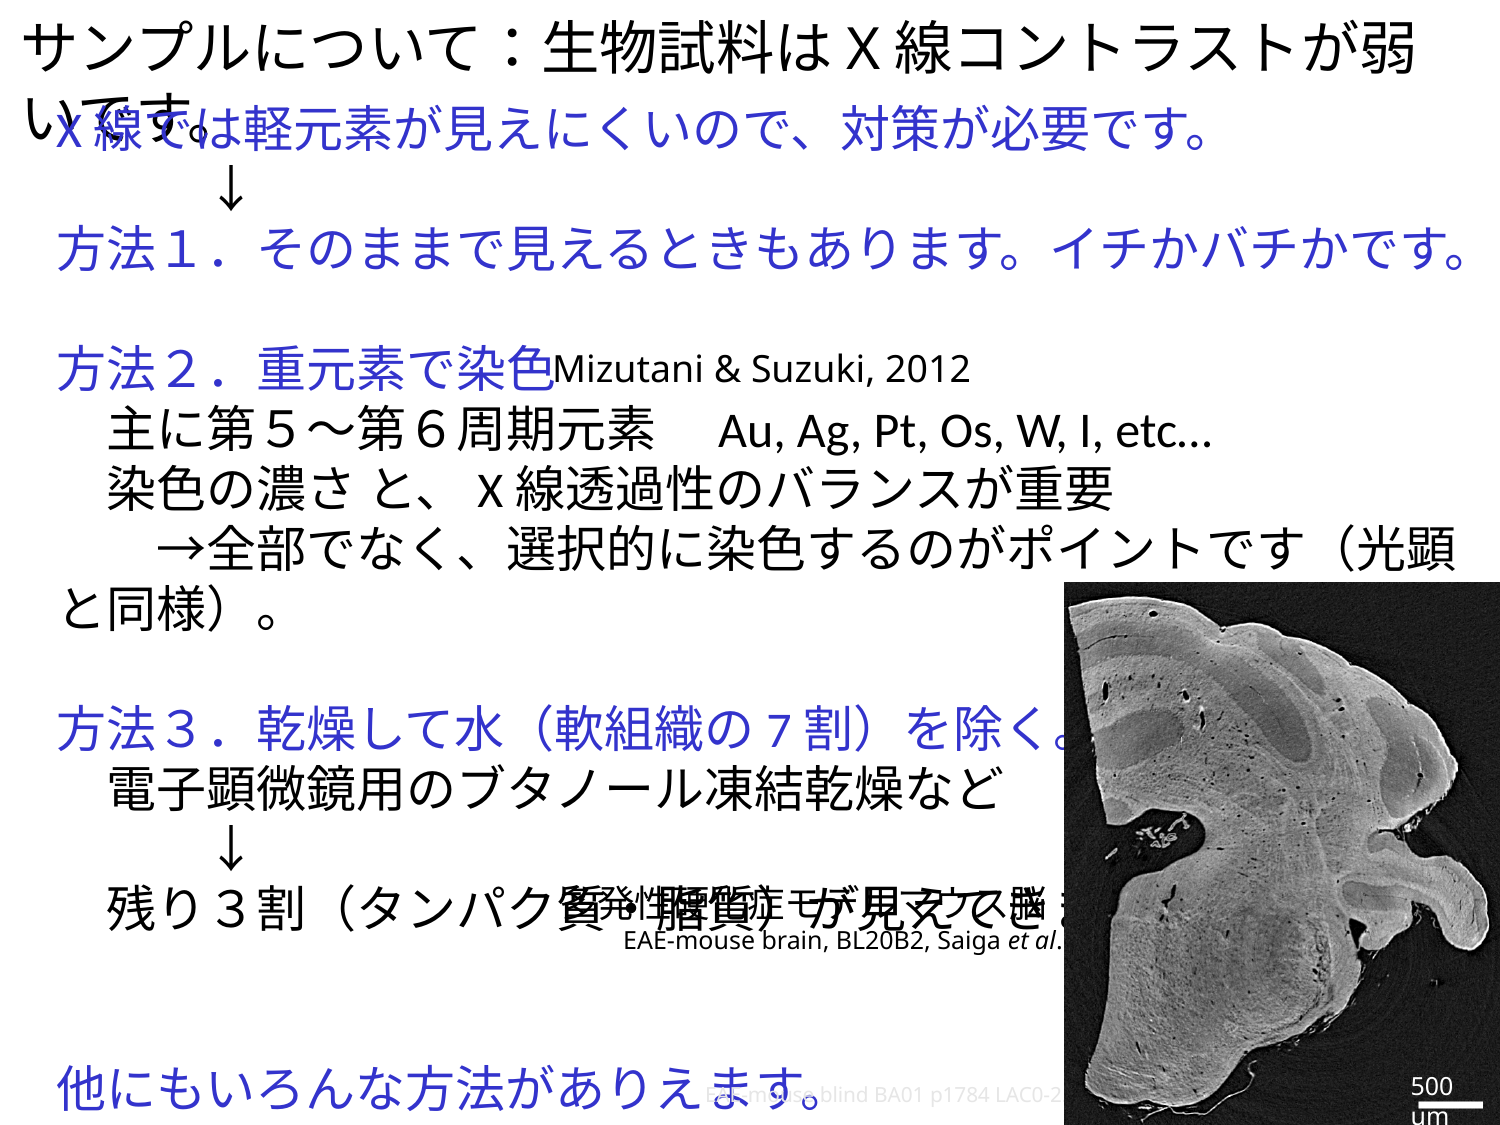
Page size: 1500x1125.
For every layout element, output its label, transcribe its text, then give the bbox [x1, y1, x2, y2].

text_box X線では軽元素が見えにくいので、対策が必要です。 ↓ 方法１．そのままで見えるときもあります。イチかバチかです。 方法２．重元素で染色 主に第５～第６周期元素 Au, Ag, Pt, Os, W, I, etc… 染色の濃さ と、X線透過性のバランスが重要 →全部でなく、選択的に染色するのがポイントです（光顕と同様）。 方法３．乾燥して水（軟組織の7割）を除く。 電子顕微鏡用のブタノール凍結乾燥など ↓ 残り３割（タンパク質・脂質）が見えてきます。 他にもいろんな方法がありえます。 [41, 89, 1500, 1125]
text_box EAE-mouse brain, BL20B2, Saiga et al. [608, 933, 1059, 962]
text_box EAE-mouse blind BA01 p1784 LAC0-2.5 [690, 1074, 1059, 1115]
text_box Mizutani & Suzuki, 2012 [537, 338, 1022, 398]
text_box サンプルについて：生物試料はX線コントラストが弱いです。 [5, 4, 1483, 159]
picture [1064, 581, 1500, 1125]
text_box 多発性硬化症モデルマウス脳 [544, 872, 1059, 933]
